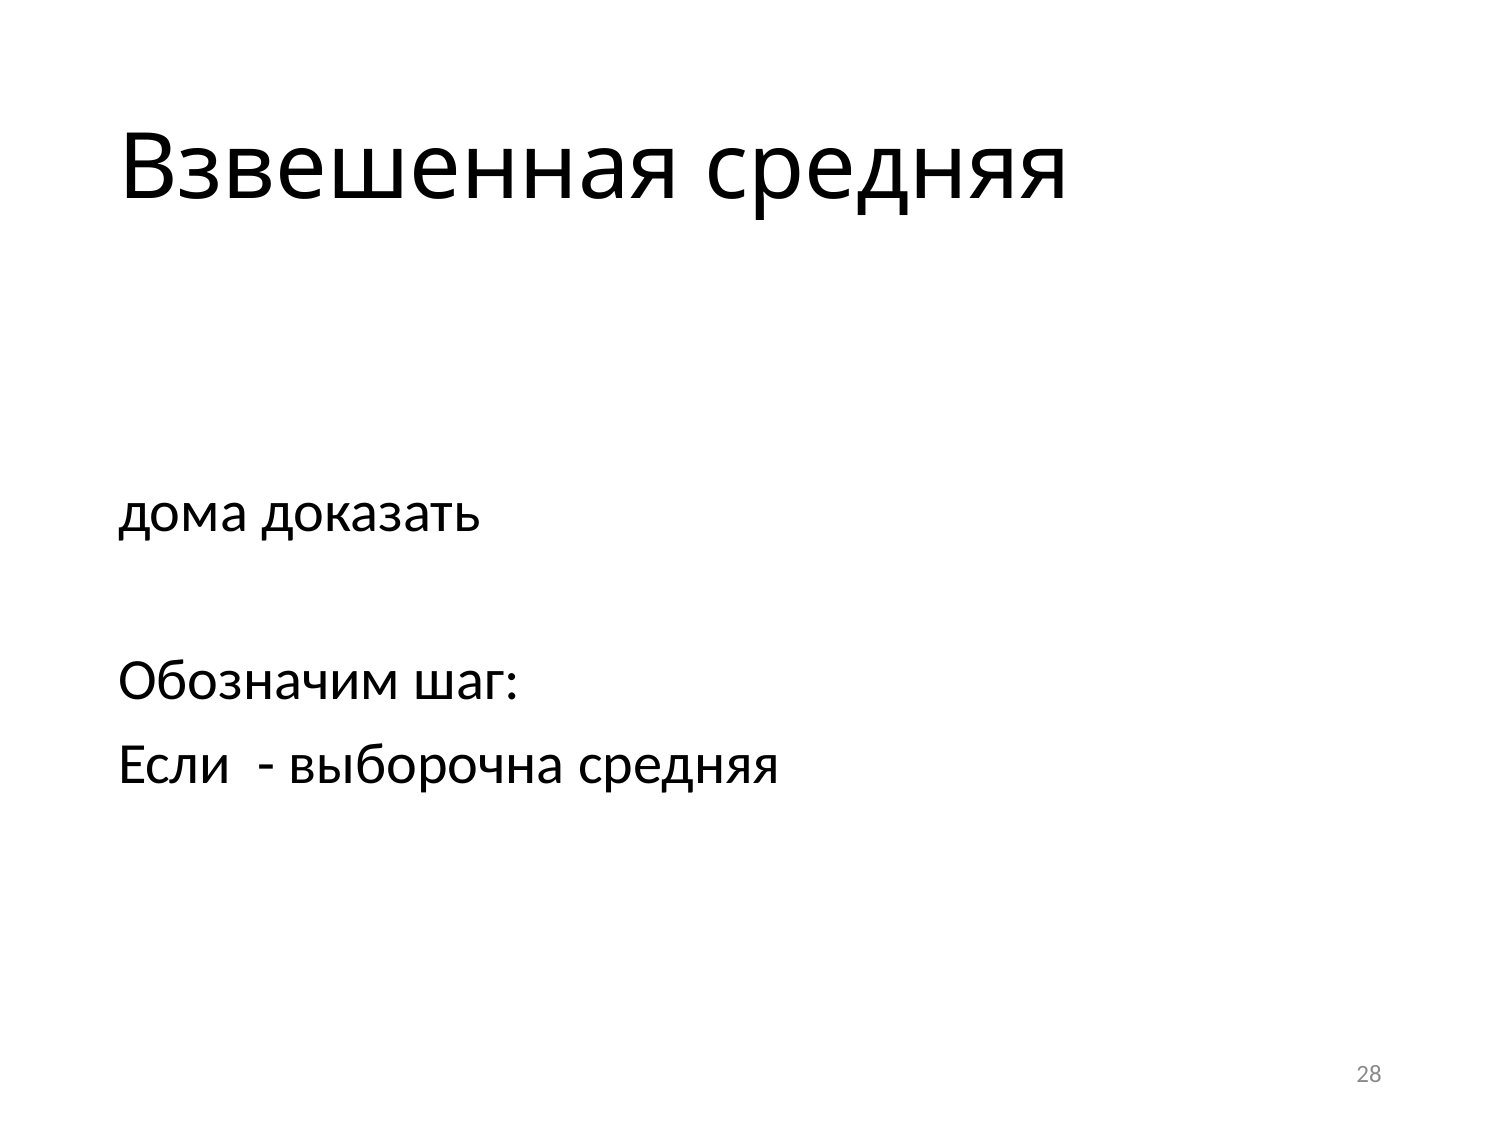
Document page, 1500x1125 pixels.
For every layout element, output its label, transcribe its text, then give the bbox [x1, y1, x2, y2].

slide_number 28 [1059, 1042, 1397, 1103]
title Взвешенная средняя [103, 59, 1397, 278]
